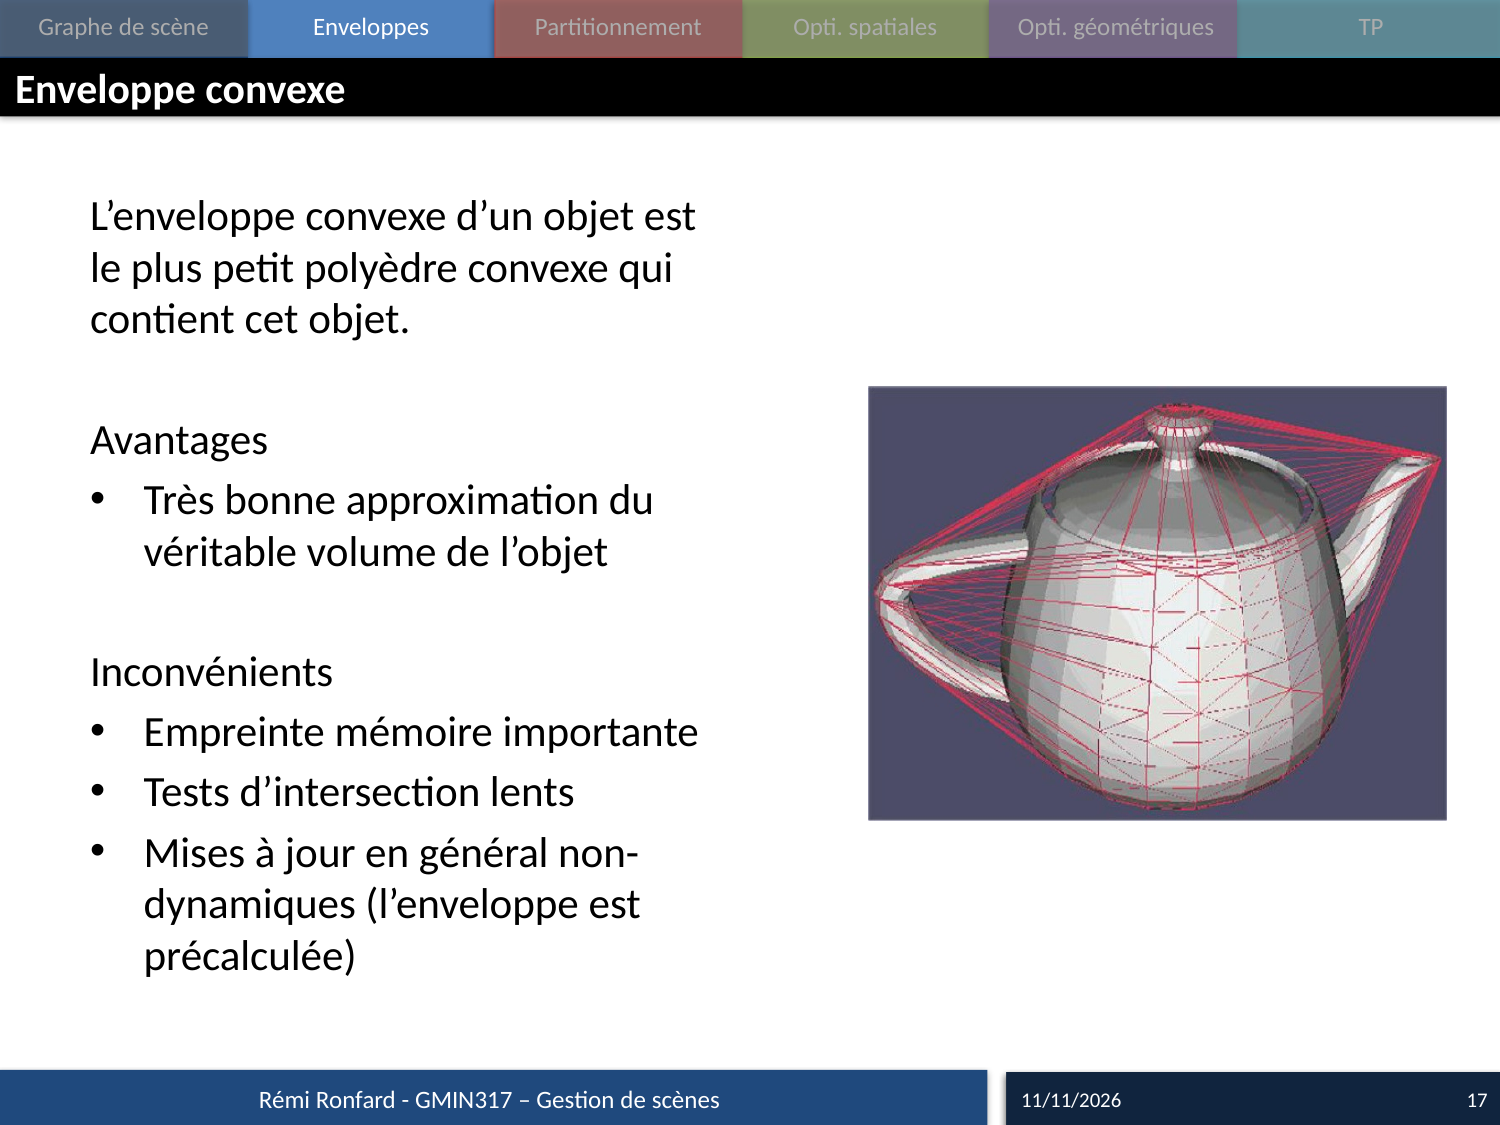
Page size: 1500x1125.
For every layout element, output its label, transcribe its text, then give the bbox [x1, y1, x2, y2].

title Enveloppe convexe [0, 58, 1500, 117]
footer Rémi Ronfard - GMIN317 – Gestion de scènes [0, 1069, 988, 1125]
list L’enveloppe convexe d’un objet est le plus petit polyèdre convexe qui contient cet objet. Avantages Très bonne approximation du véritable volume de l’objet Inconvénients Empreinte mémoire importante Tests d’intersection lents Mises à jour en général non-dynamiques (l’enveloppe est précalculée) [75, 179, 748, 1005]
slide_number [1006, 1070, 1153, 1125]
slide_number 17 [1153, 1071, 1500, 1125]
picture [868, 385, 1448, 821]
